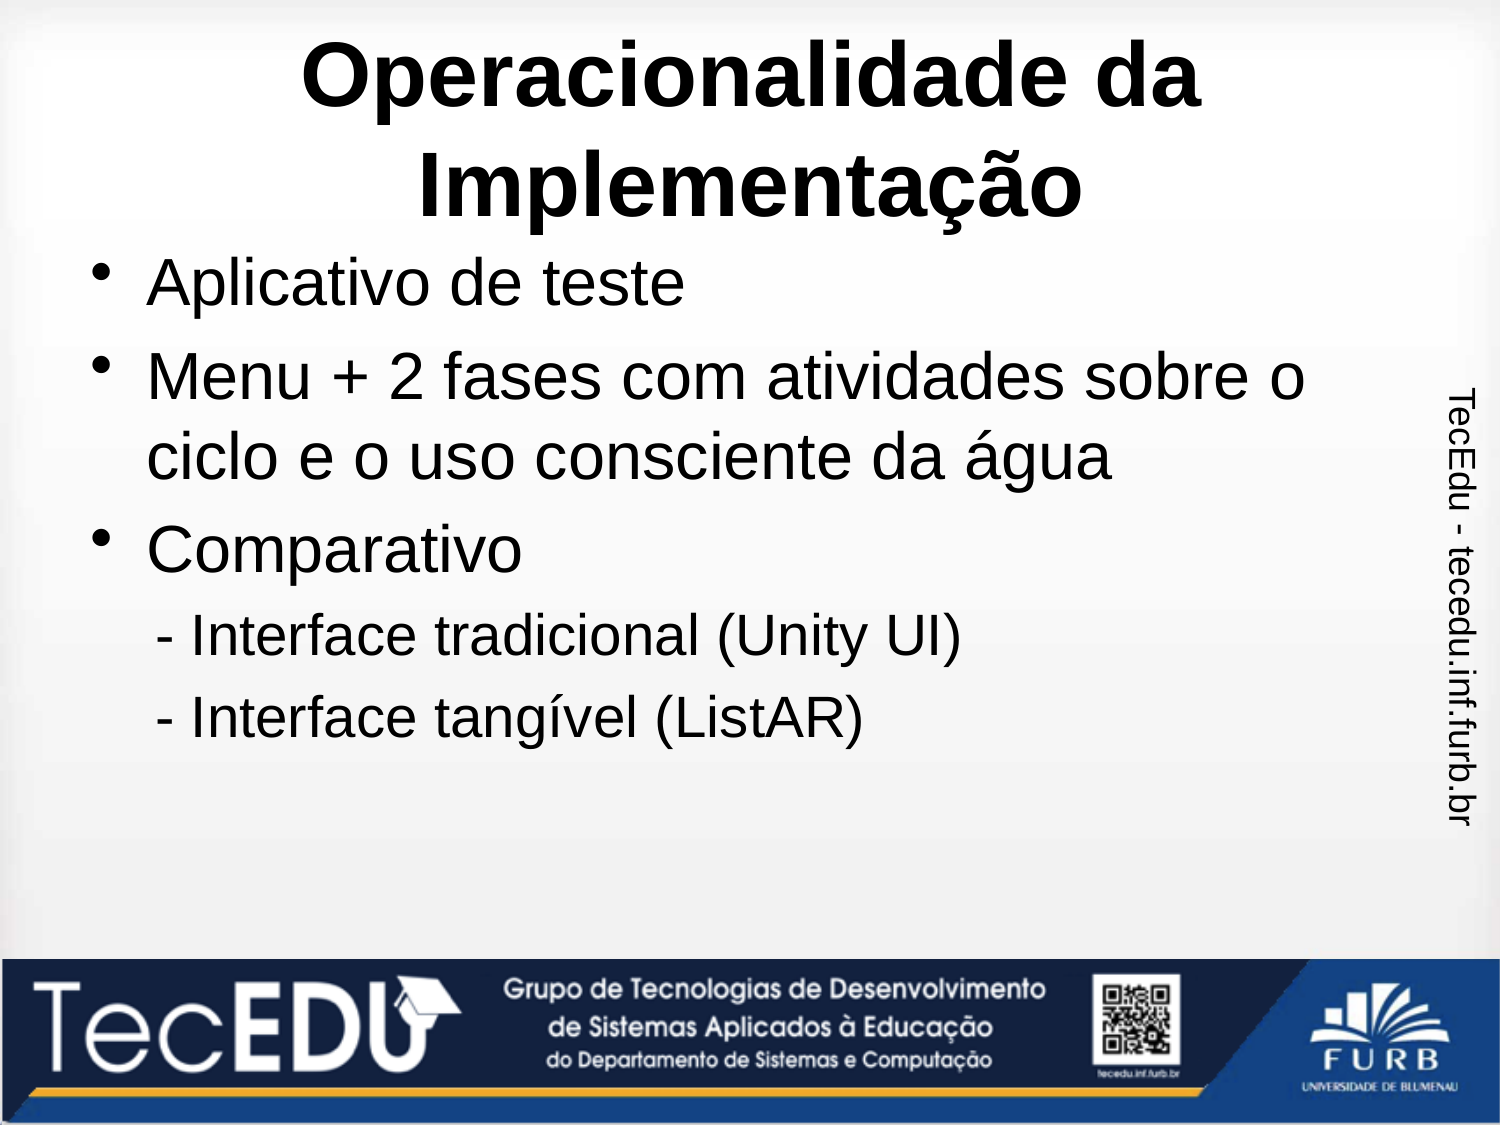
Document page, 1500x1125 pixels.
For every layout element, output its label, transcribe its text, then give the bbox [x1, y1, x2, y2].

list Aplicativo de teste Menu + 2 fases com atividades sobre o ciclo e o uso consciente da água Comparativo - Interface tradicional (Unity UI) - Interface tangível (ListAR) [74, 231, 1426, 1000]
title Operacionalidade da Implementação [76, 30, 1427, 219]
picture [0, 0, 1500, 1125]
